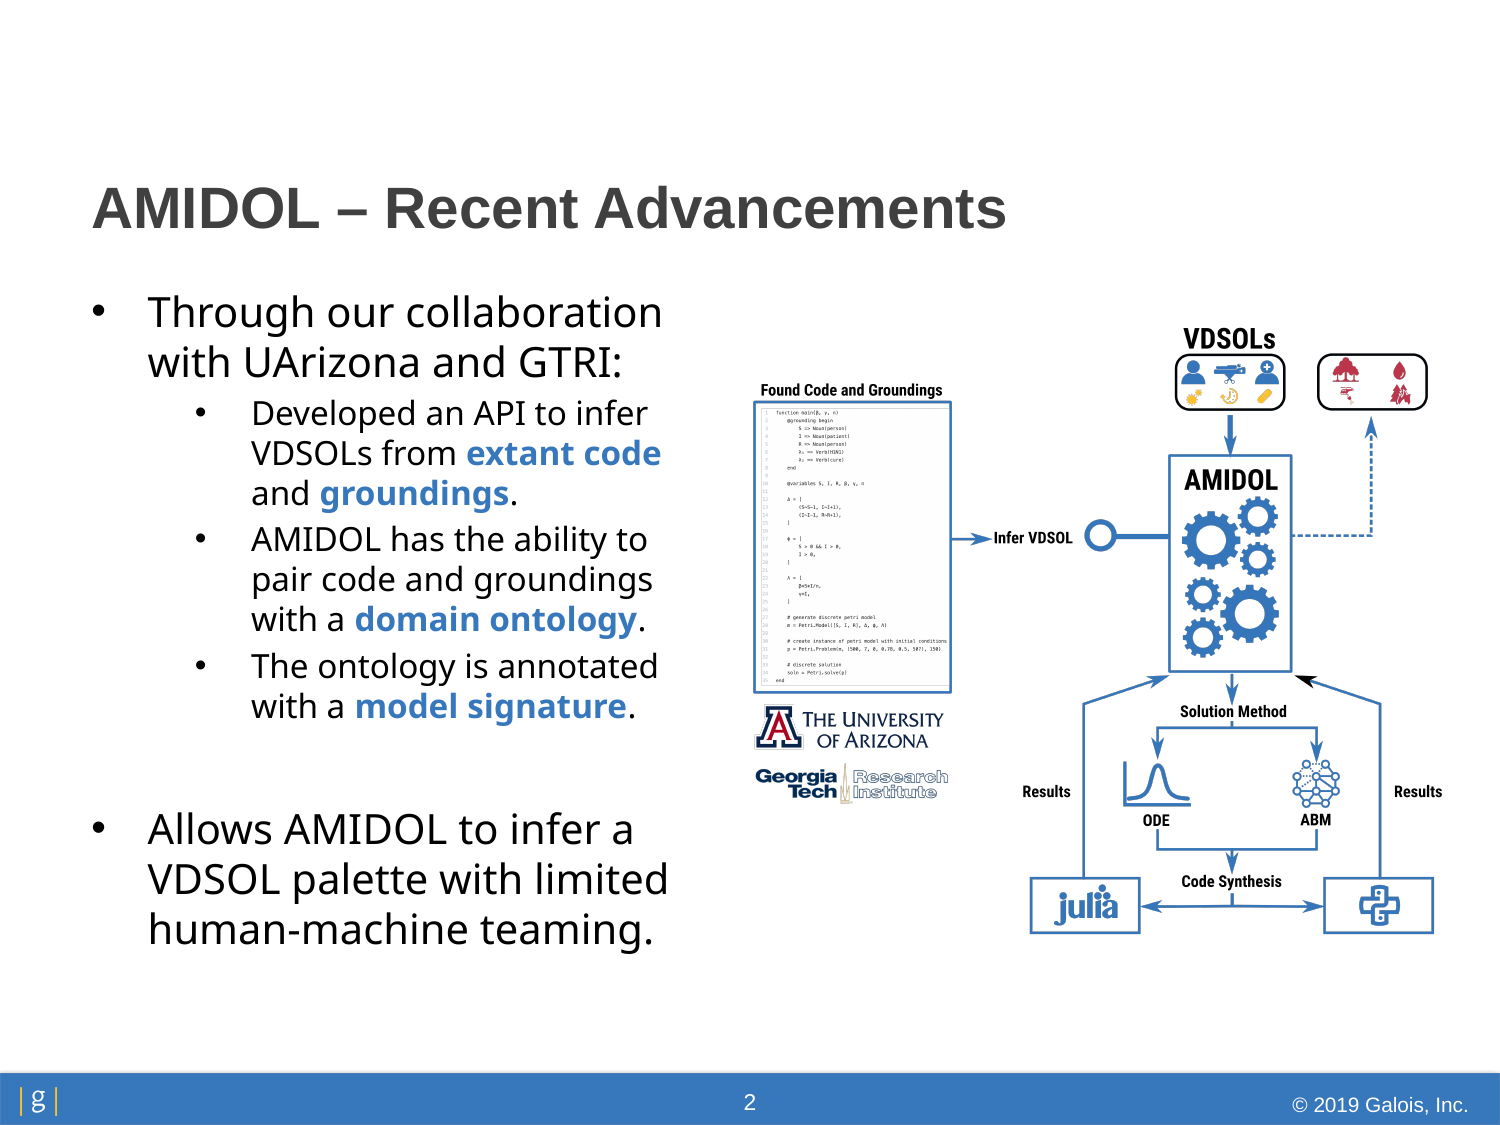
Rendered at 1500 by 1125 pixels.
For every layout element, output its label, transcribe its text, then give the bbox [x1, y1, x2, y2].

picture [20, 1087, 57, 1116]
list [748, 322, 1500, 962]
title AMIDOL – Recent Advancements [76, 172, 1422, 239]
list Through our collaboration with UArizona and GTRI: Developed an API to infer VDSOLs from extant code and groundings. AMIDOL has the ability to pair code and groundings with a domain ontology. The ontology is annotated with a model signature. Allows AMIDOL to infer a VDSOL palette with limited human-machine teaming. [76, 277, 713, 1007]
